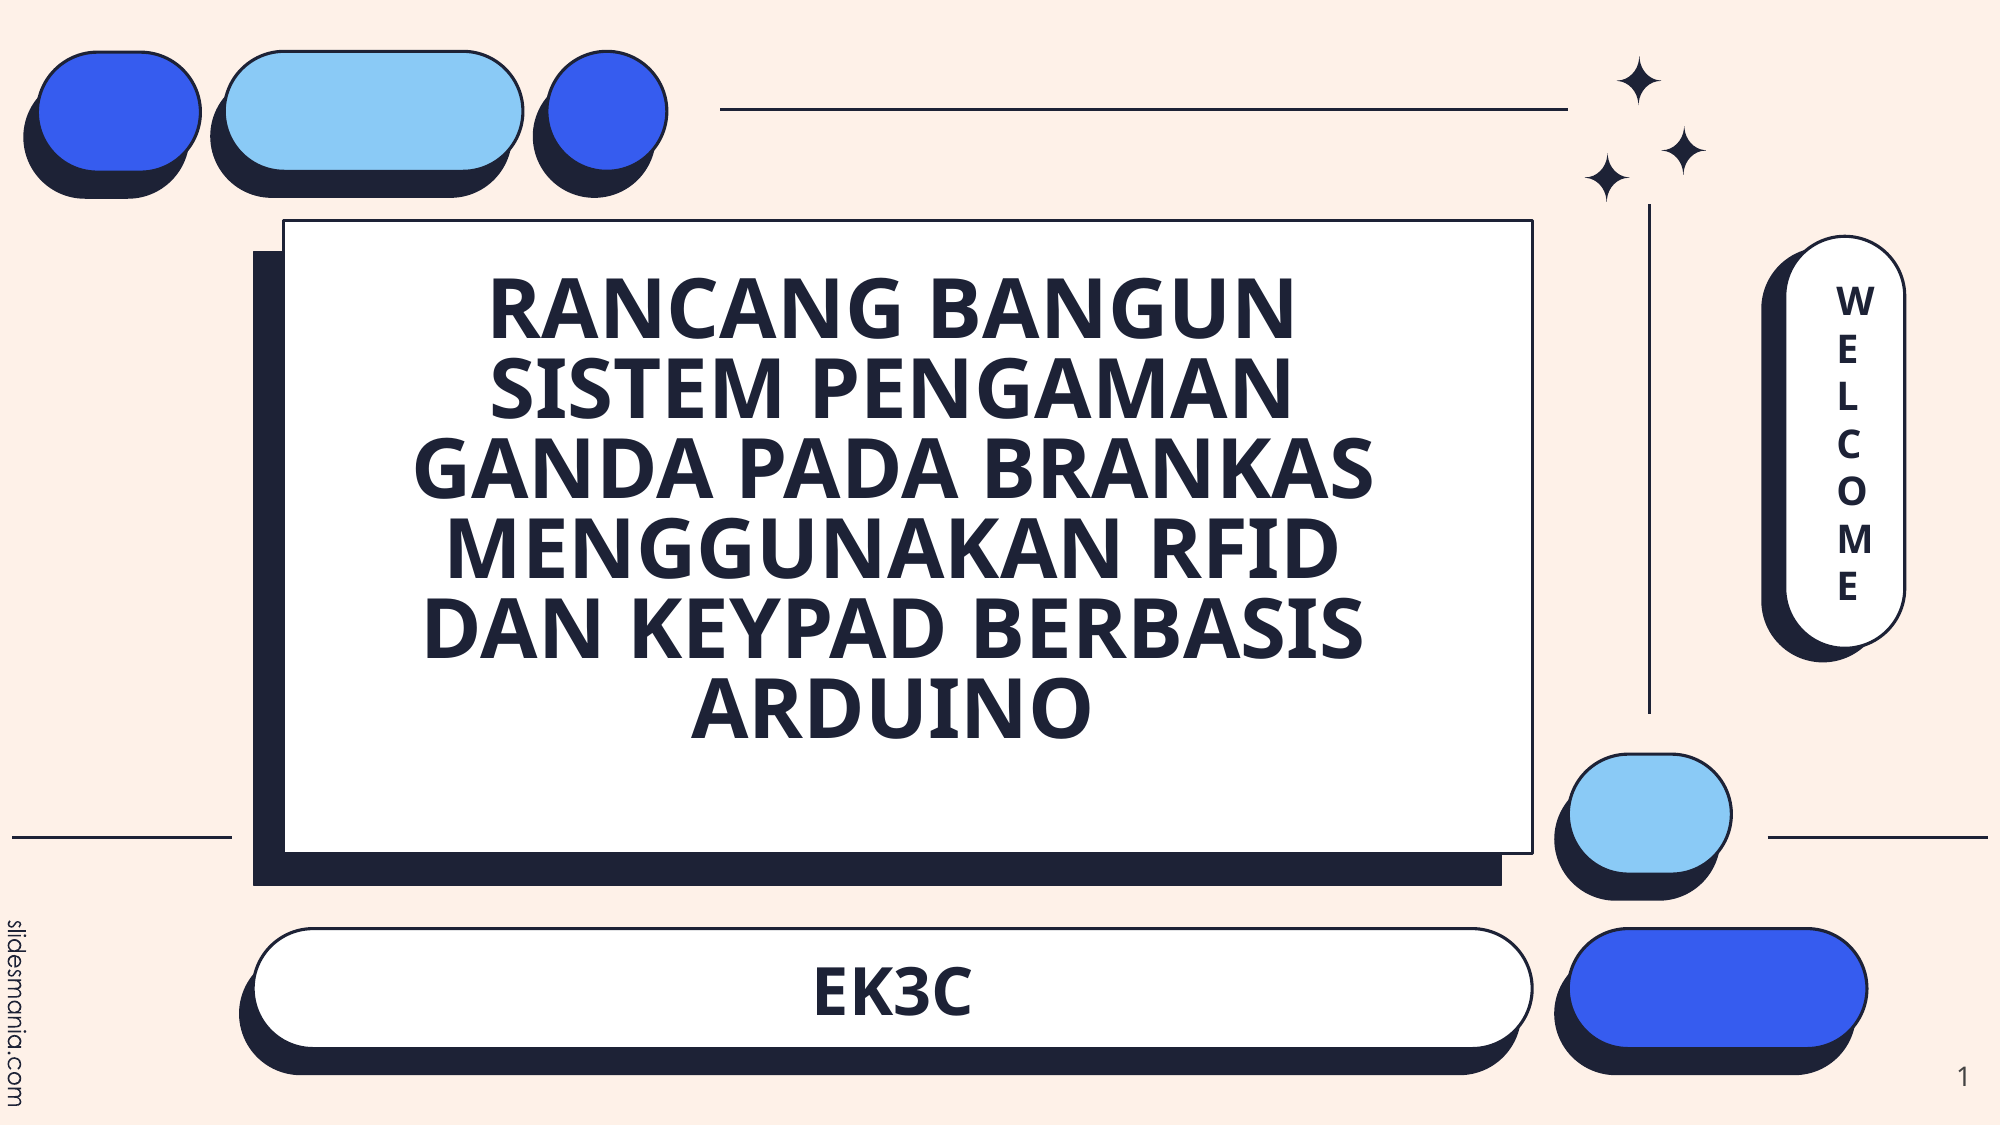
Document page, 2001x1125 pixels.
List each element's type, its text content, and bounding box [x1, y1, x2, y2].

text_box WELCOME [1816, 261, 1870, 623]
slide_number 1 [1871, 1038, 1992, 1125]
text_box [1784, 236, 1905, 649]
subtitle EK3C [337, 929, 1449, 1048]
text_box [1762, 251, 1863, 661]
title RANCANG BANGUN SISTEM PENGAMAN GANDA PADA BRANKAS MENGGUNAKAN RFID DAN KEYPAD BERBASIS ARDUINO [337, 328, 1449, 801]
